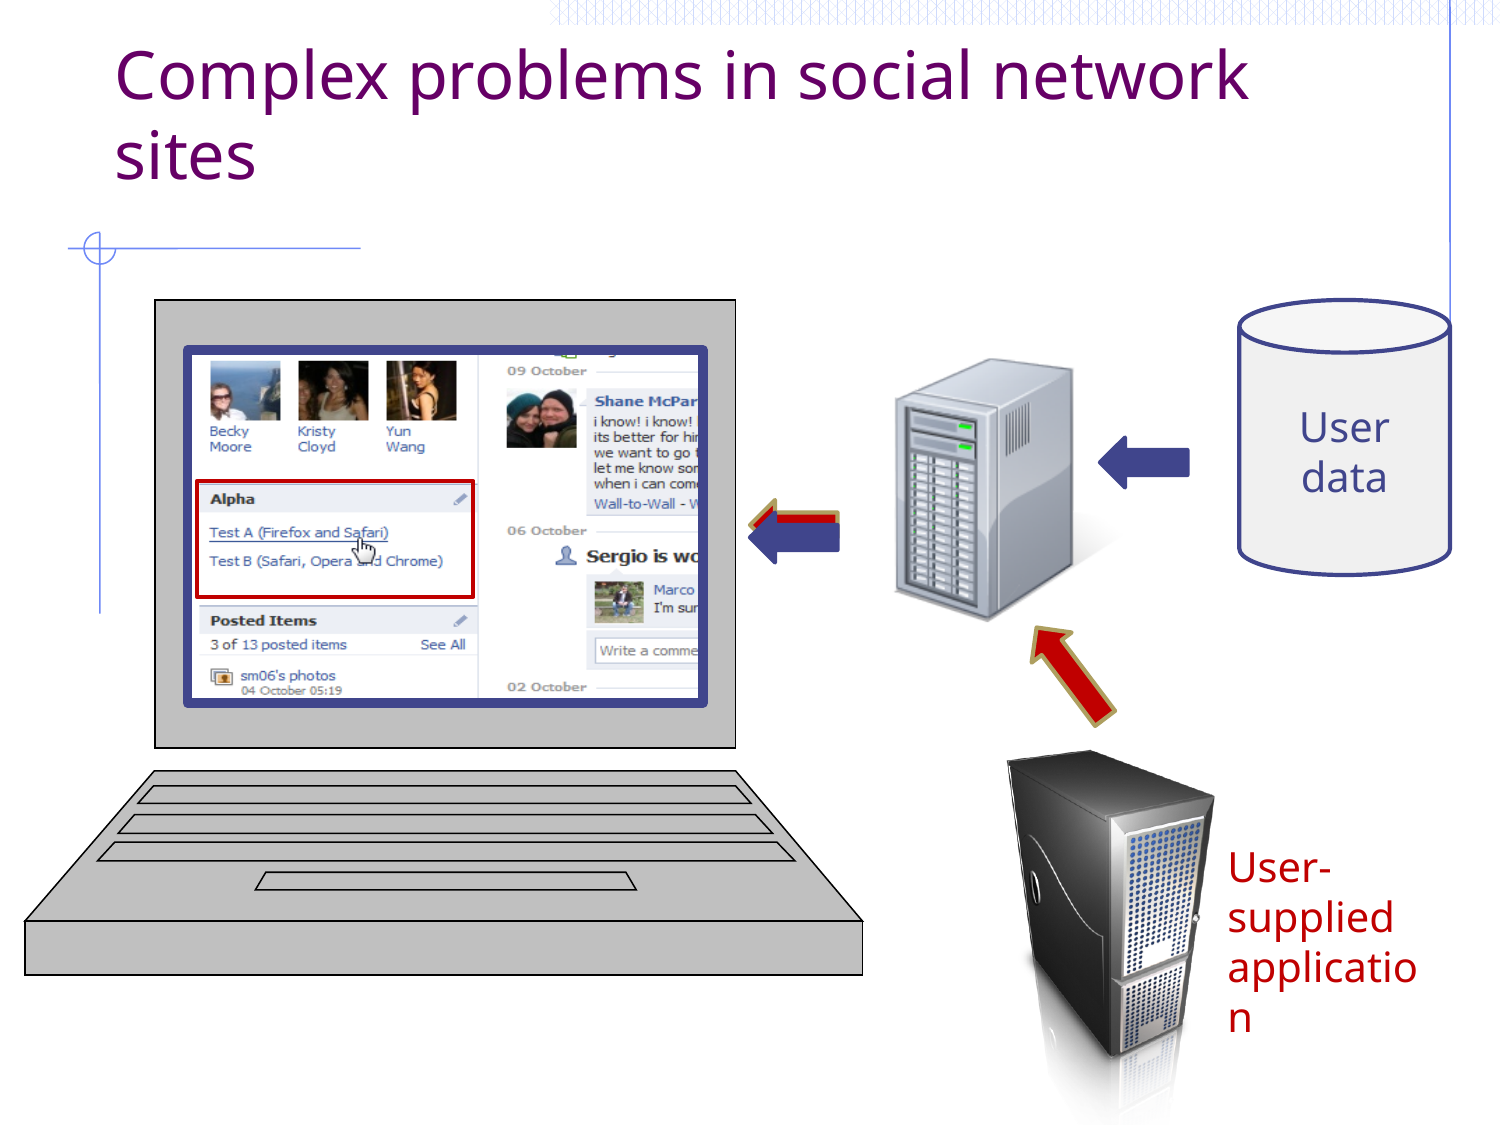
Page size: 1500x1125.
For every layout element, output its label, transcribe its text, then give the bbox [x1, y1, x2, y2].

text_box [747, 510, 840, 565]
text_box [1148, 447, 1190, 478]
text_box [155, 299, 736, 749]
picture [862, 349, 1144, 632]
text_box User data [1237, 297, 1453, 578]
text_box [24, 770, 863, 975]
picture [1005, 749, 1215, 1125]
title Complex problems in social network sites [99, 49, 1376, 201]
text_box [1029, 641, 1118, 729]
text_box [747, 498, 840, 531]
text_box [187, 349, 704, 702]
text_box User-supplied application [1219, 833, 1449, 1049]
